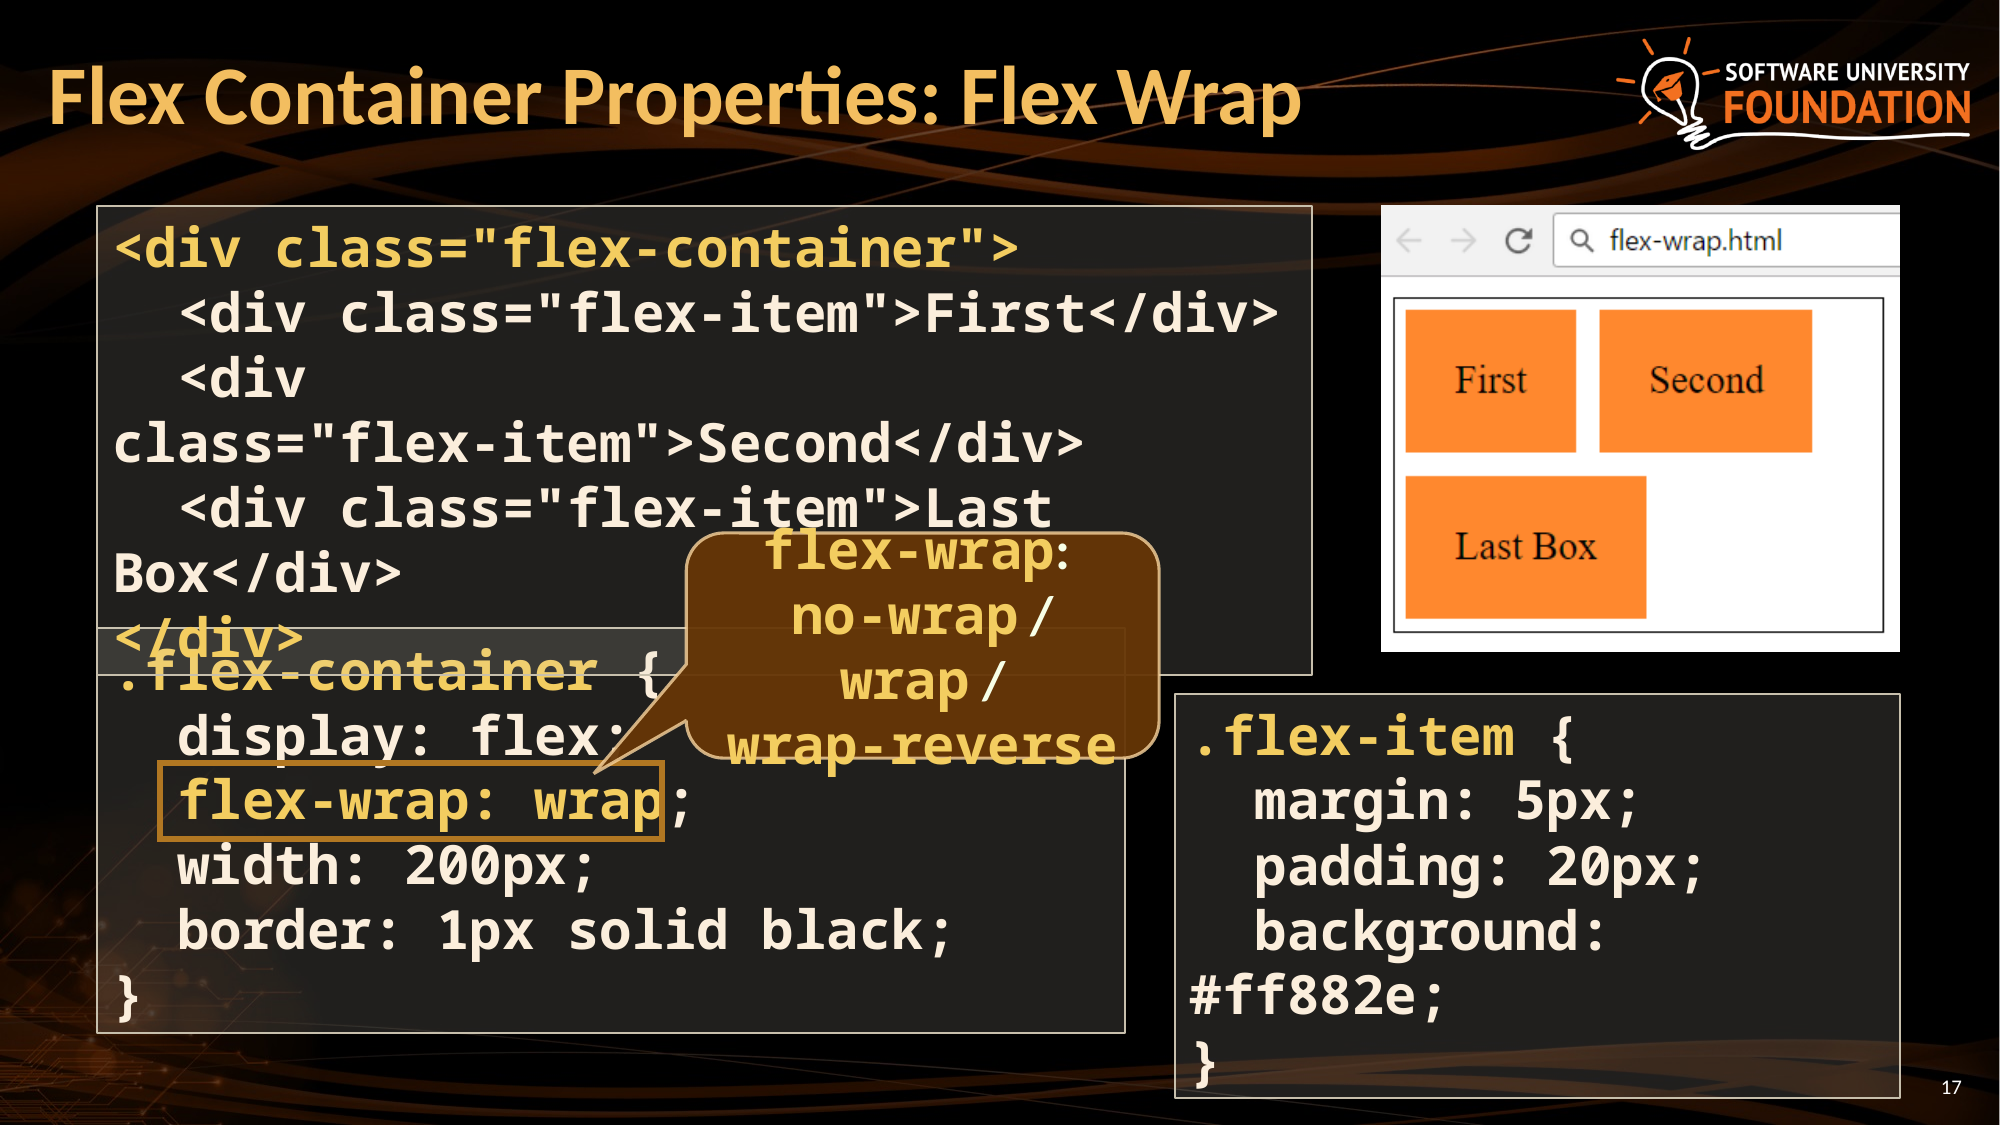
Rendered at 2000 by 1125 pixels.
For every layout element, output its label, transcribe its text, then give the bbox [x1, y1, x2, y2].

text_box .flex-container { display: flex; flex-wrap: wrap; width: 200px; border: 1px solid black; } [97, 676, 1125, 1033]
picture [0, 0, 2000, 1125]
title Flex Container Properties: Flex Wrap [30, 6, 1602, 189]
text_box <div class="flex-container"> <div class="flex-item">First</div> <div class="flex-item">Second</div> <div class="flex-item">Last Box</div> </div> [97, 205, 1313, 676]
text_box flex-wrap: no-wrap / wrap / wrap-reverse [593, 531, 1161, 775]
text_box [159, 762, 663, 840]
slide_number 17 [1897, 1070, 1968, 1103]
text_box .flex-item { margin: 5px; padding: 20px; background: #ff882e; } [1174, 693, 1900, 1099]
